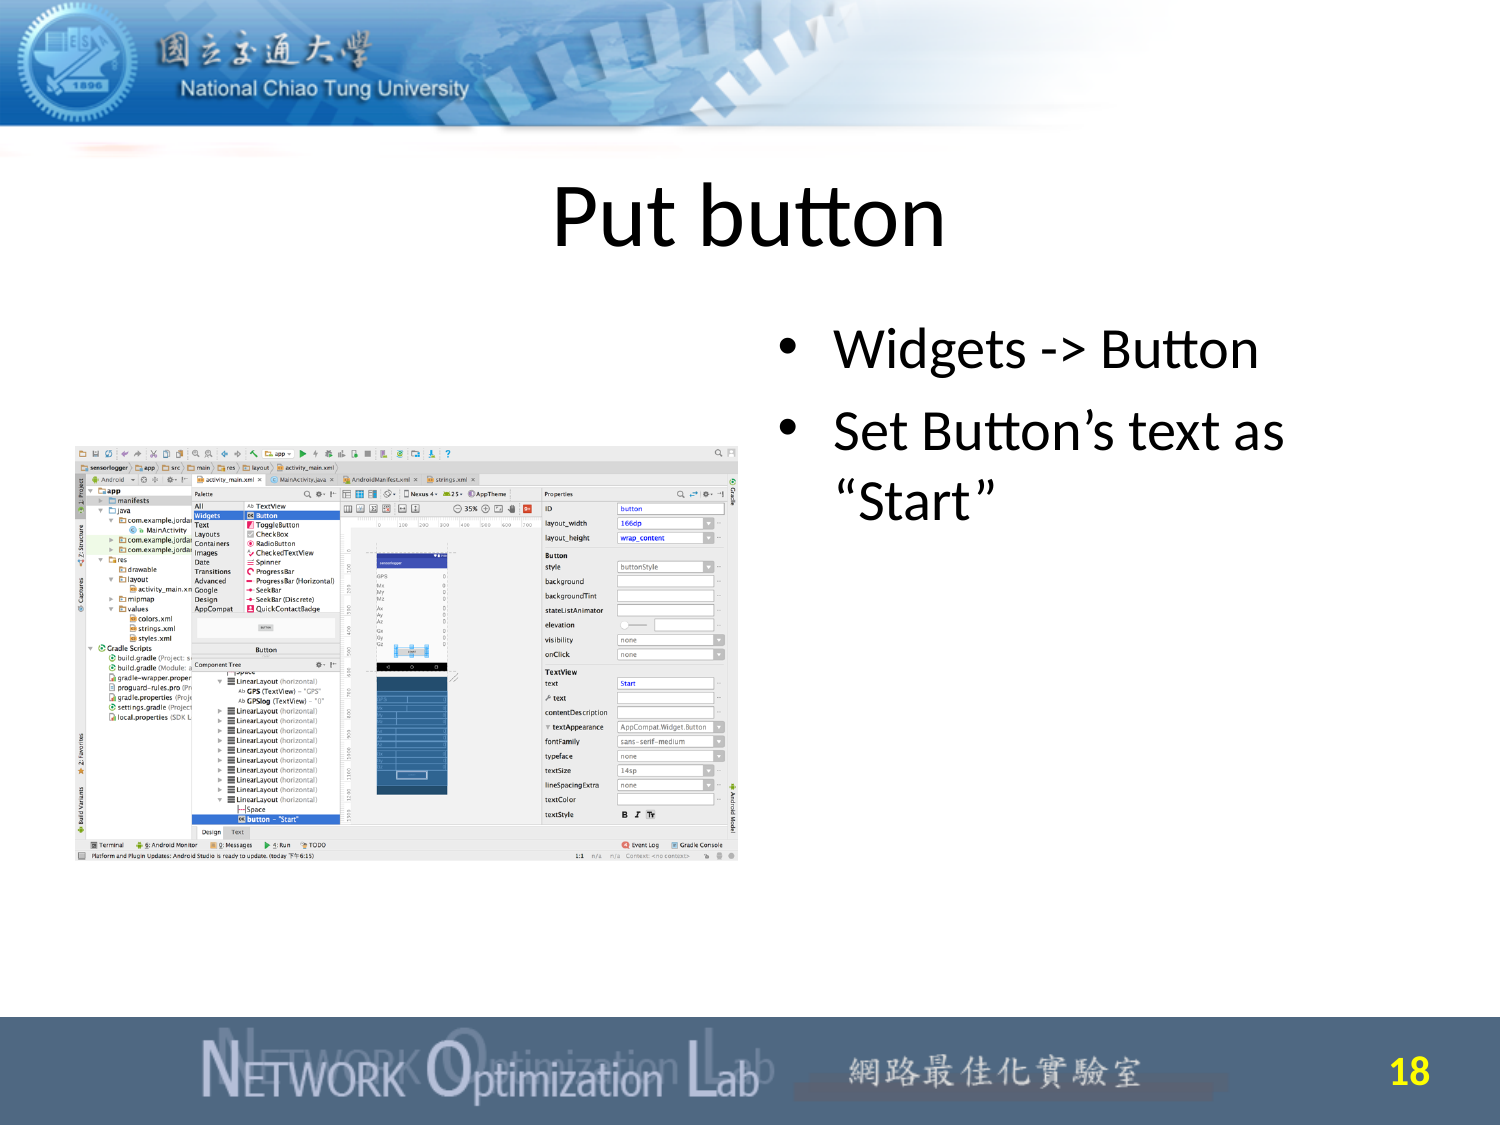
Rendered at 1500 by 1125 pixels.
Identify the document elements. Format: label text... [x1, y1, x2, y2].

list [74, 446, 738, 861]
title Put button [75, 127, 1425, 291]
list Widgets -> Button Set Button’s text as “Start” [762, 302, 1425, 1005]
picture [0, 0, 1500, 1017]
